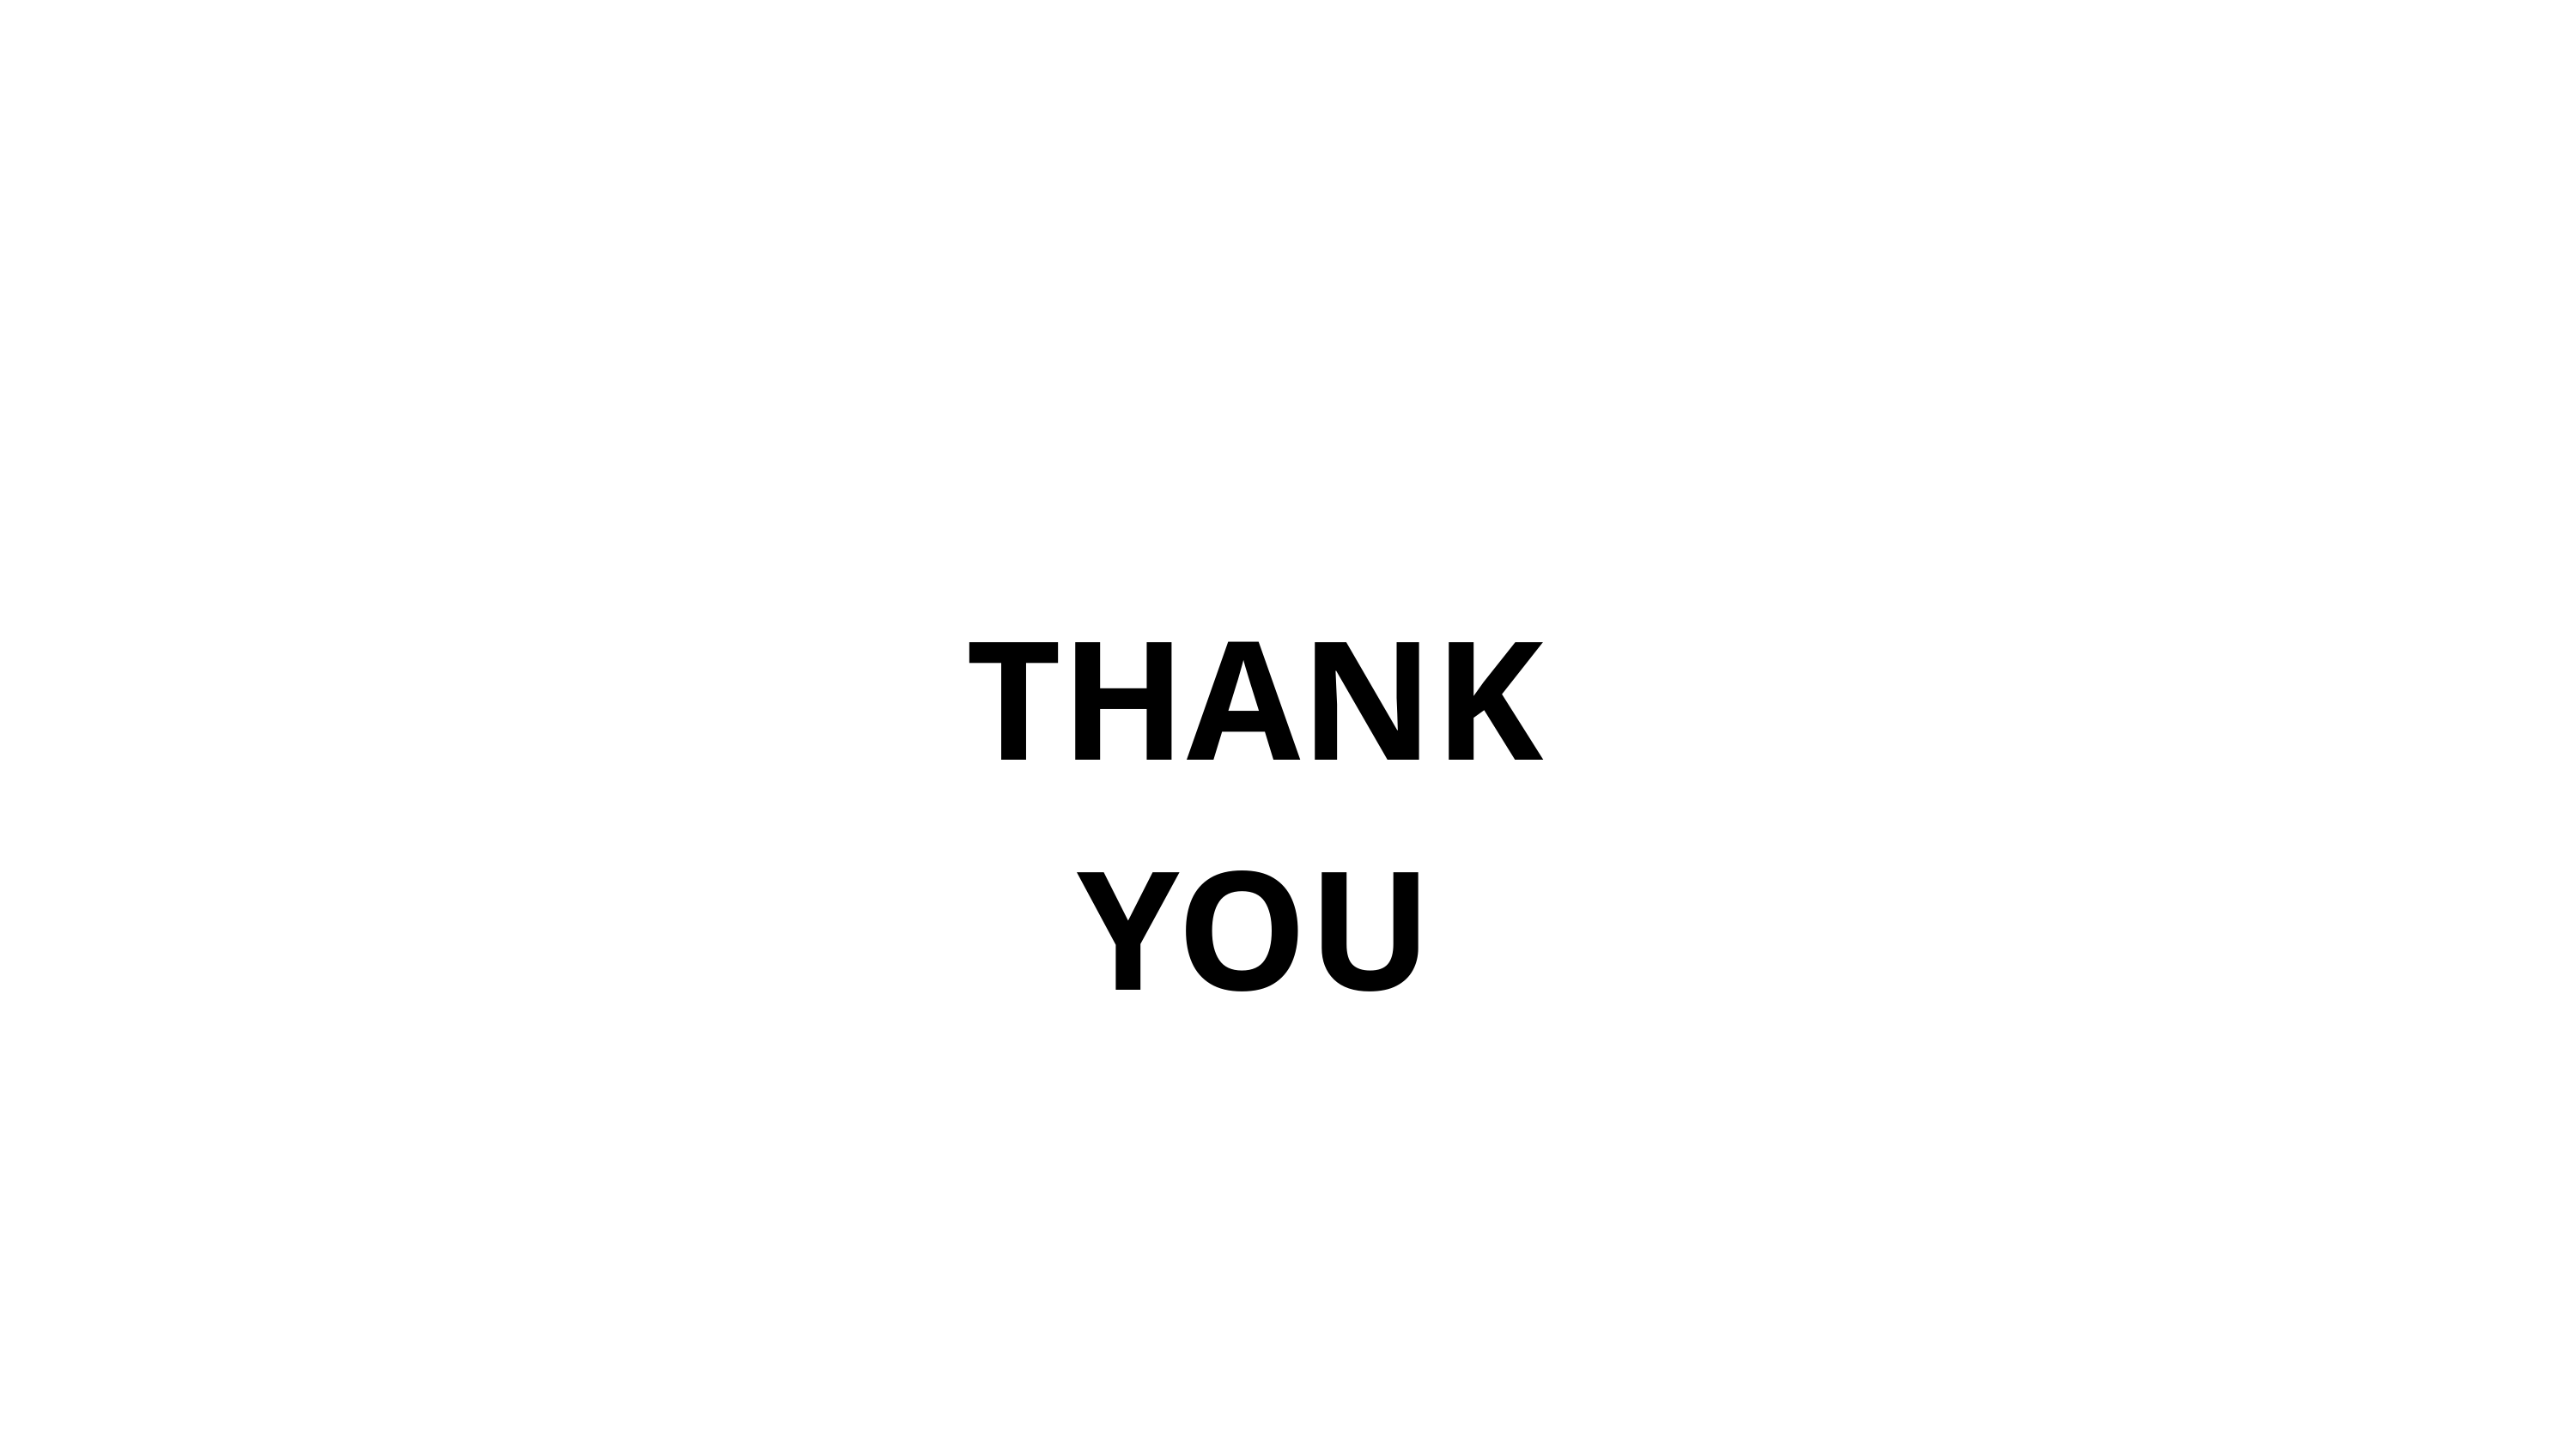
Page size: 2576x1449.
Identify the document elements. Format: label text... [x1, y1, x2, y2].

text_box THANK YOU [767, 562, 1743, 1023]
